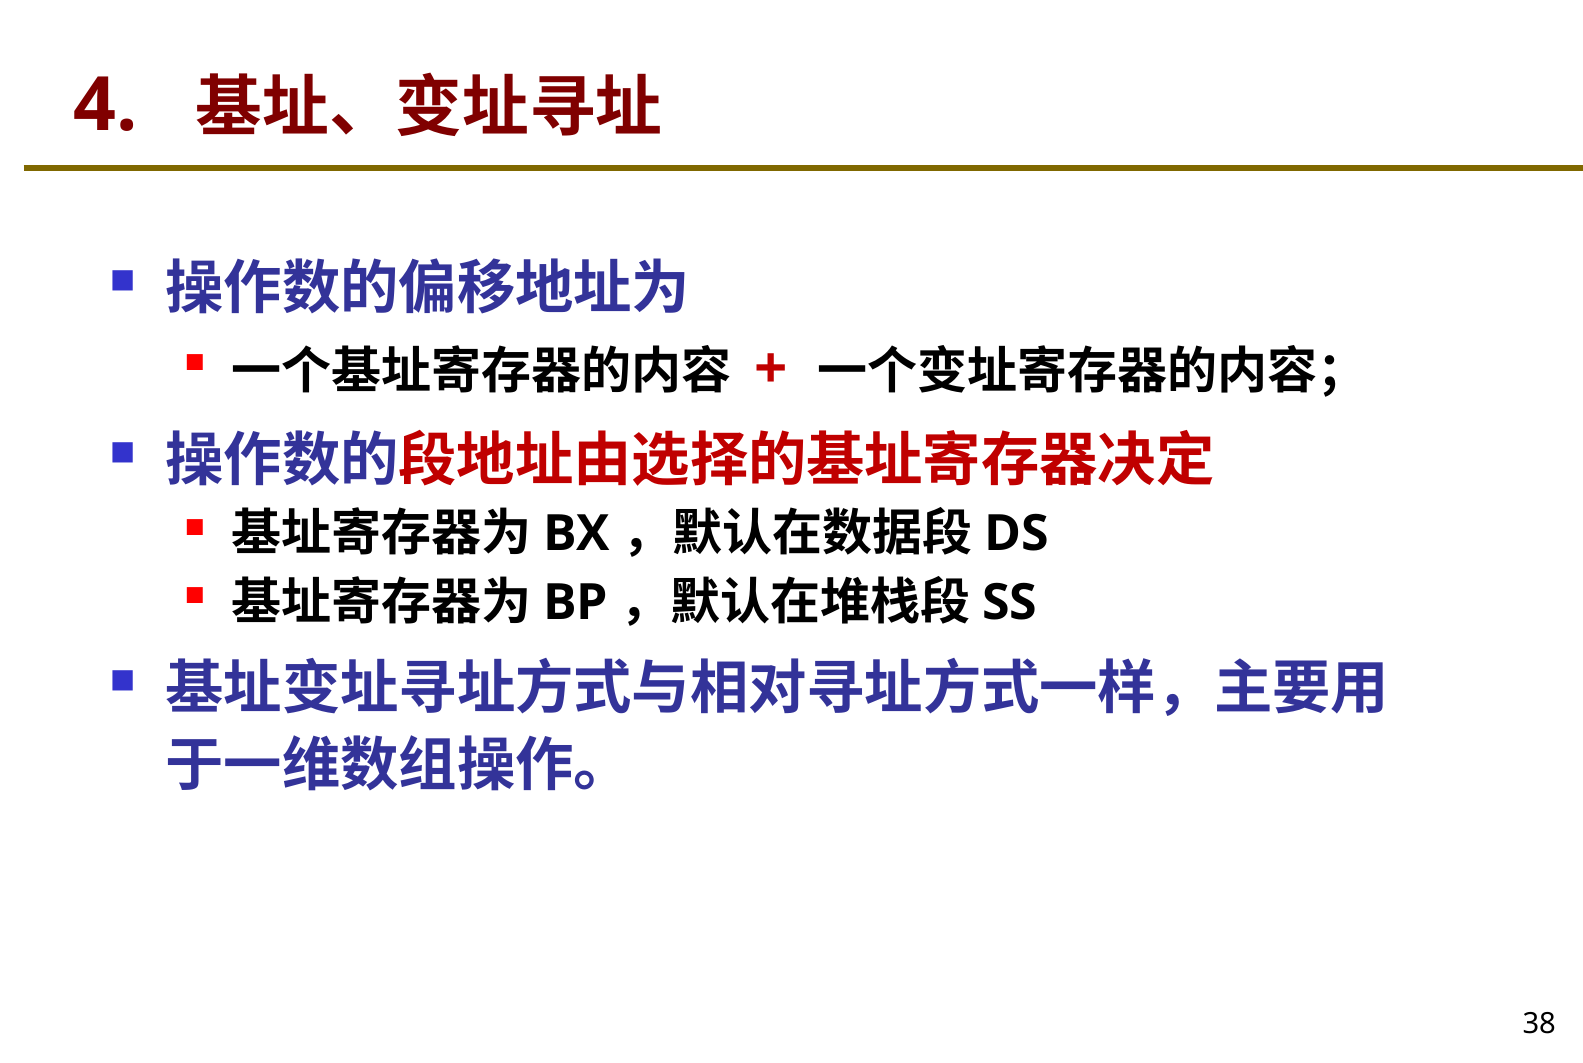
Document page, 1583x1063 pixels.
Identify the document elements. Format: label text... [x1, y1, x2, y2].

slide_number 38 [1474, 980, 1572, 1052]
list 操作数的偏移地址为 一个基址寄存器的内容 + 一个变址寄存器的内容； 操作数的段地址由选择的基址寄存器决定 基址寄存器为BX，默认在数据段DS 基址寄存器为BP，默认在堆栈段SS 基址变址寻址方式与相对寻址方式一样，主要用于一维数组操作。 [94, 236, 1440, 935]
title 4. 基址、变址寻址 [59, 35, 1408, 154]
